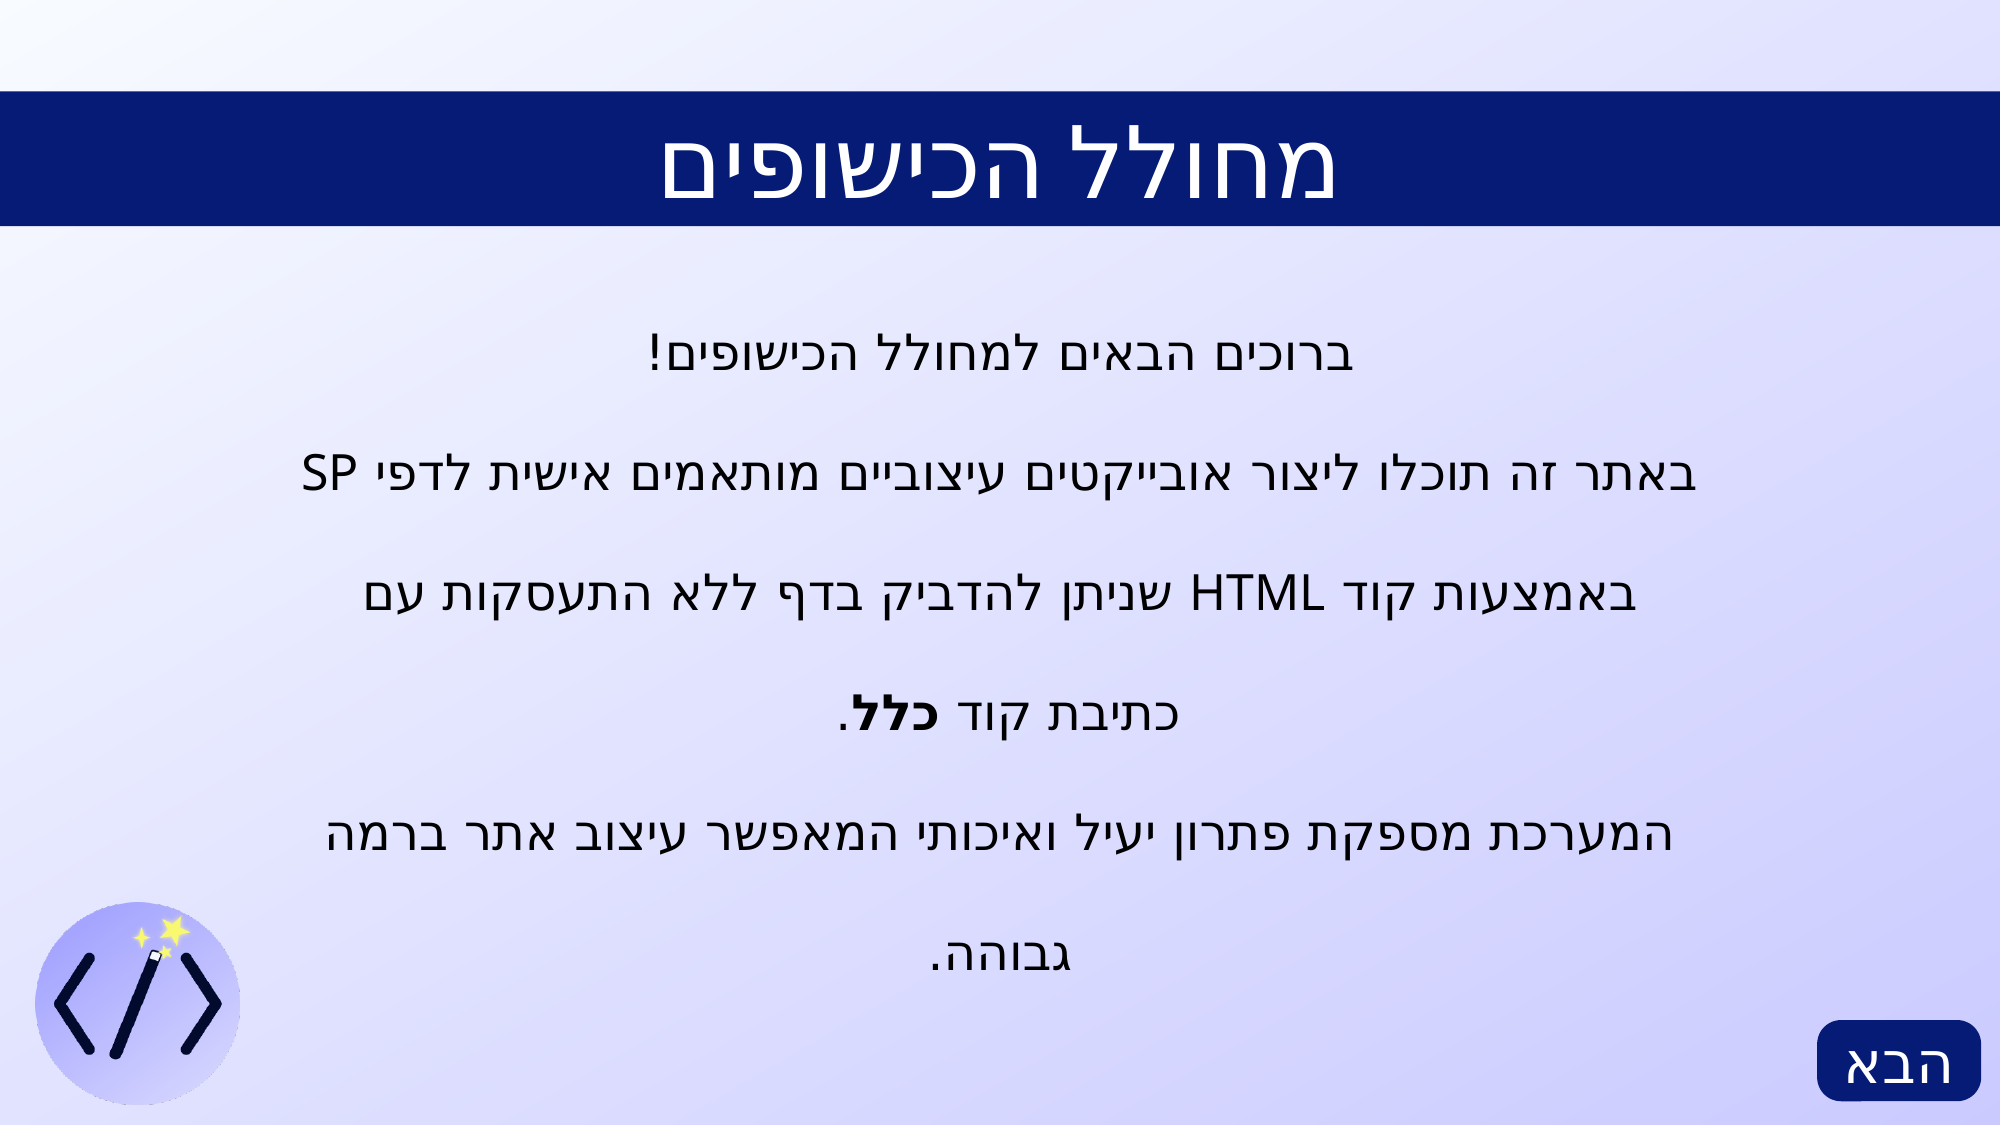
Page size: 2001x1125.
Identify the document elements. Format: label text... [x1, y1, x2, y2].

picture [35, 902, 240, 1105]
text_box מחולל הכישופים [0, 91, 2000, 227]
text_box ברוכים הבאים למחולל הכישופים! באתר זה תוכלו ליצור אובייקטים עיצוביים מותאמים אישית לדפי SP באמצעות קוד HTML שניתן להדביק בדף ללא התעסקות עם כתיבת קוד כלל. המערכת מספקת פתרון יעיל ואיכותי המאפשר עיצוב אתר ברמה גבוהה. [284, 253, 1716, 988]
text_box הבא [1816, 1019, 1983, 1103]
